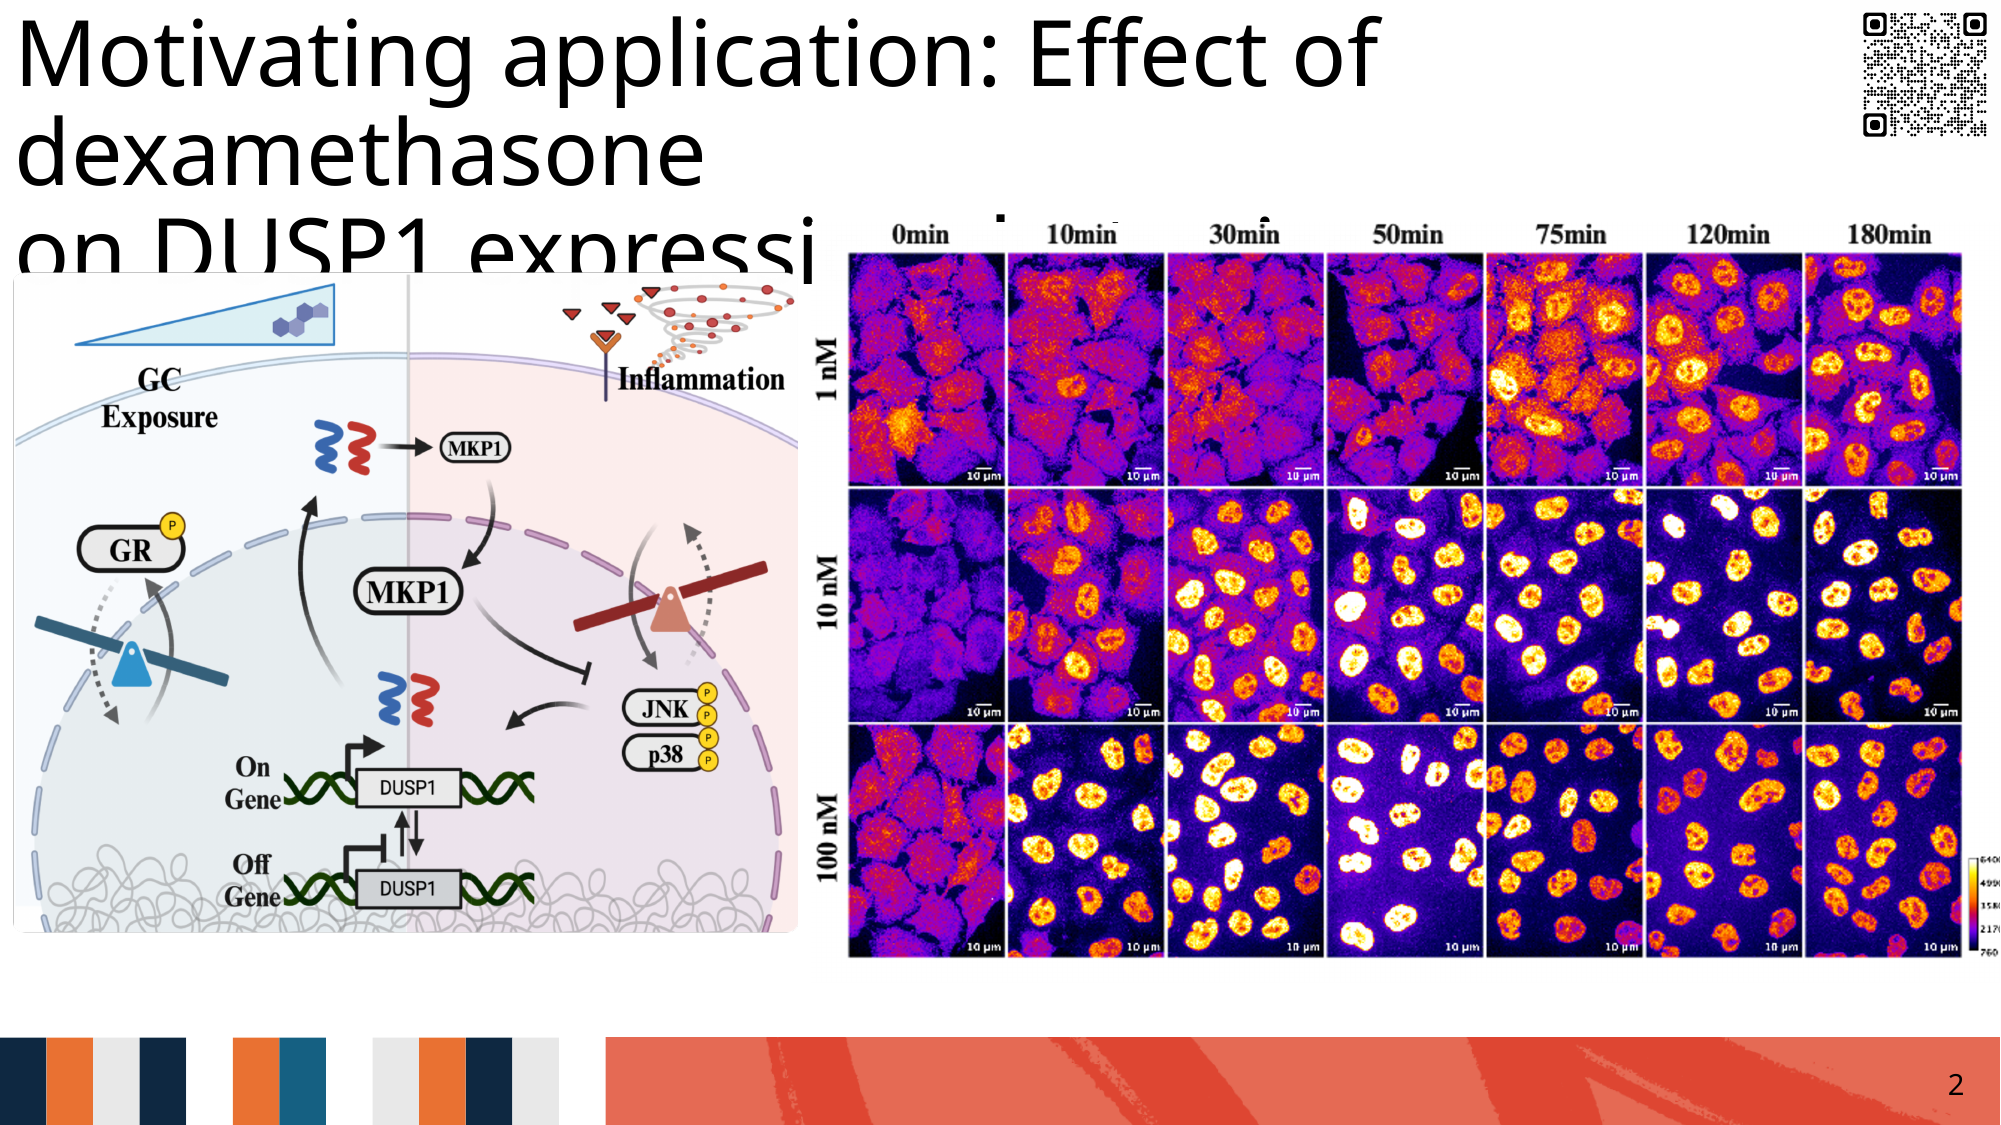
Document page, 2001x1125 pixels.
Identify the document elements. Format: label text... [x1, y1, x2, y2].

slide_number 2 [1903, 1068, 1980, 1105]
picture [605, 1037, 2000, 1125]
title Motivating application: Effect of dexamethasone on DUSP1 expression dynamics [0, 0, 2000, 212]
picture [0, 222, 2000, 984]
picture [1849, 0, 2000, 151]
